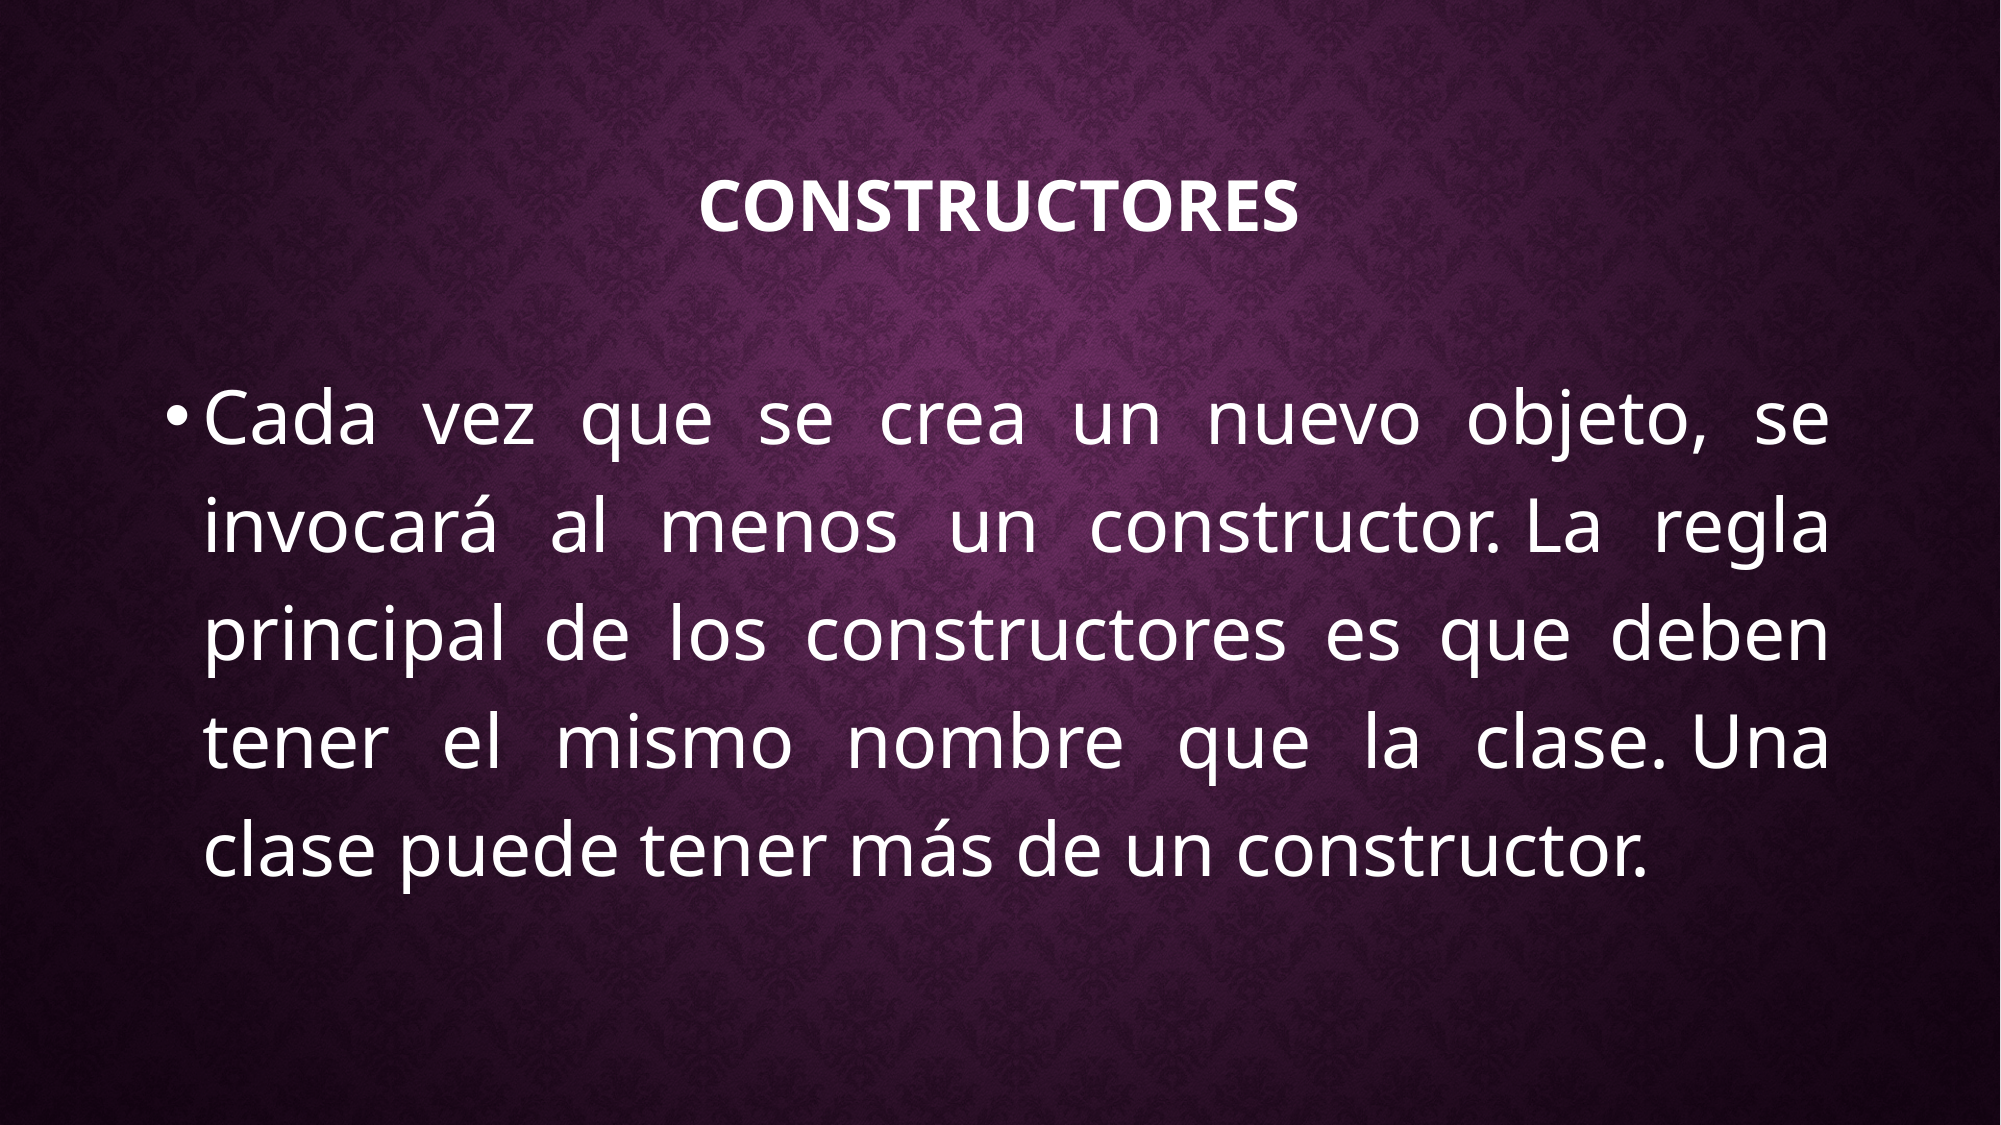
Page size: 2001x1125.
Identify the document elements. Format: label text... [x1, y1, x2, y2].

title Constructores [149, 99, 1849, 318]
list Cada vez que se crea un nuevo objeto, se invocará al menos un constructor. La regla principal de los constructores es que deben tener el mismo nombre que la clase. Una clase puede tener más de un constructor. [149, 343, 1849, 950]
